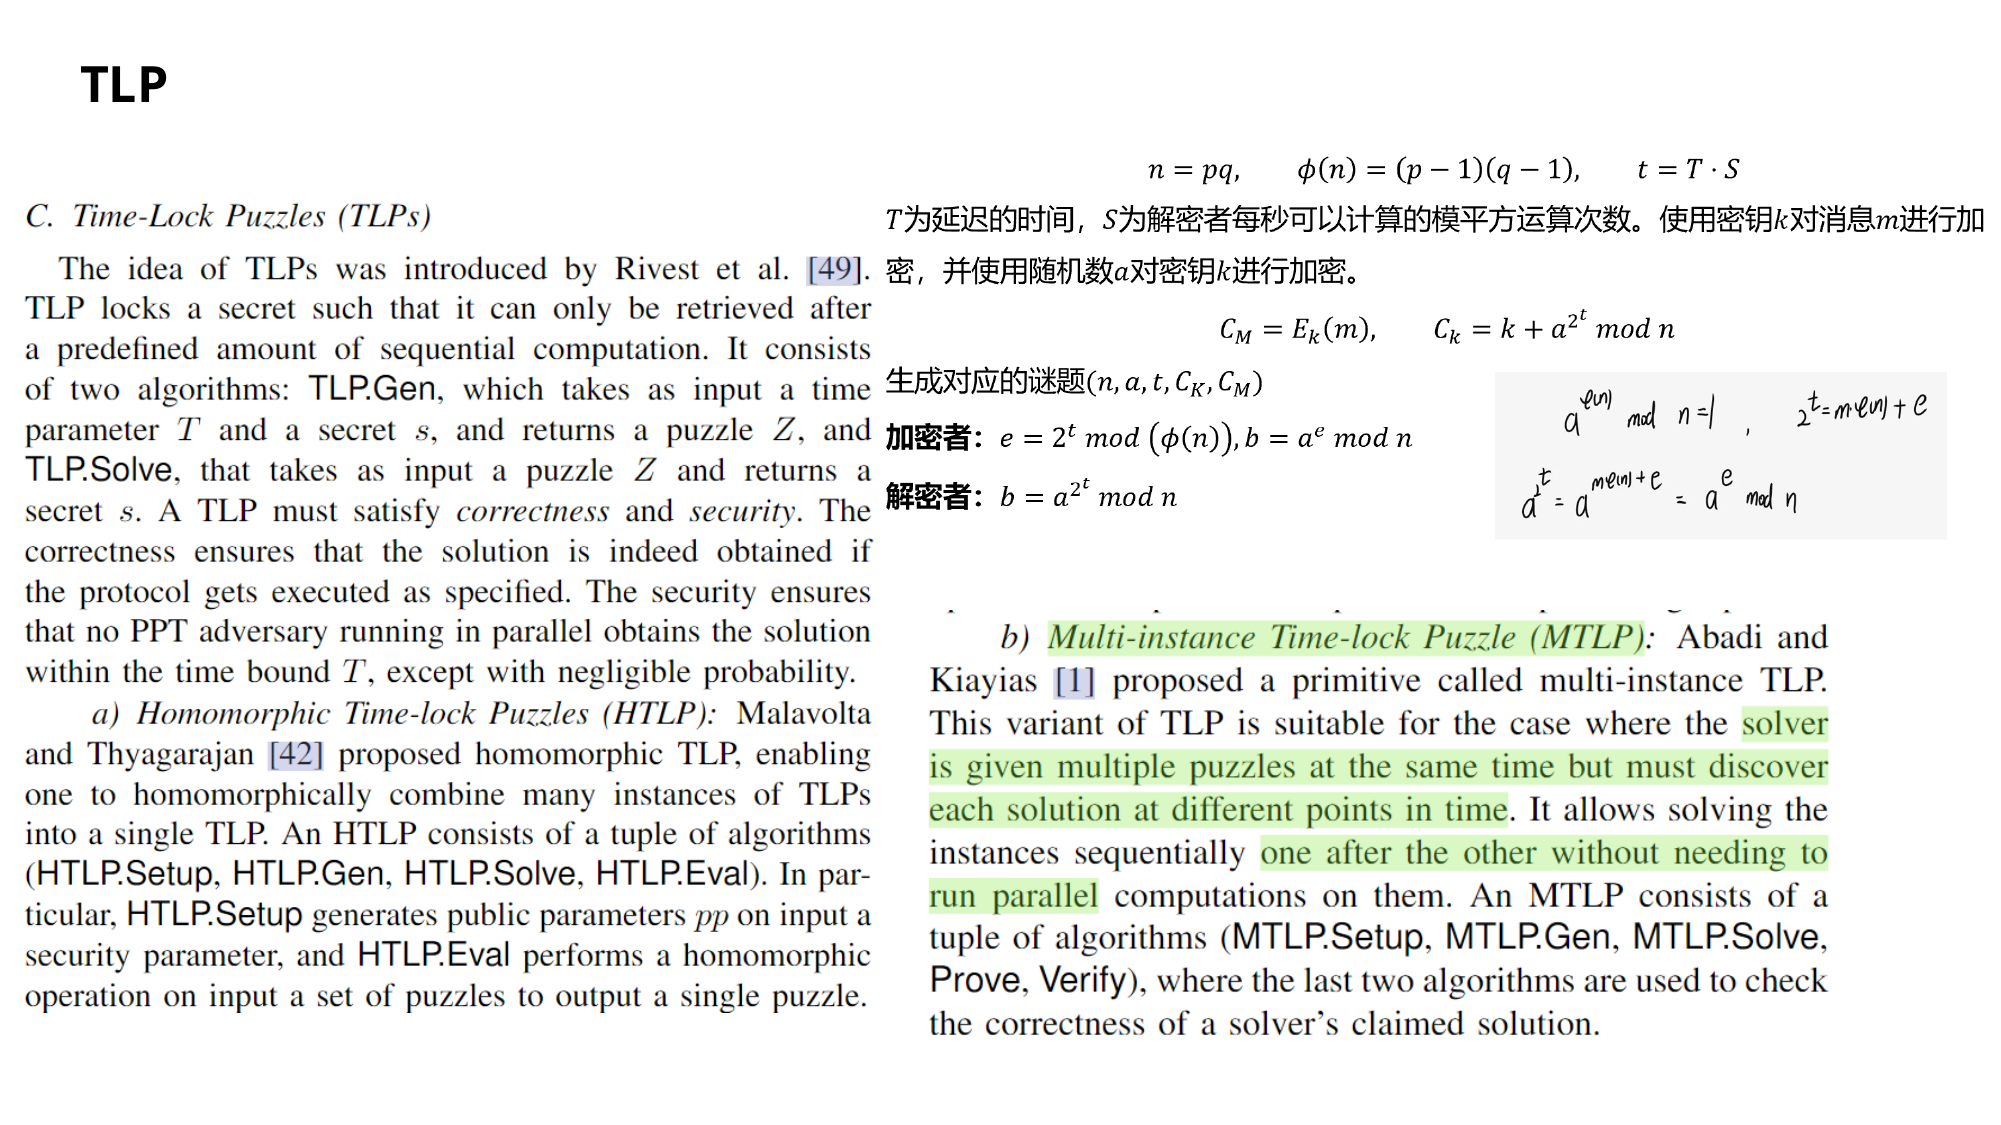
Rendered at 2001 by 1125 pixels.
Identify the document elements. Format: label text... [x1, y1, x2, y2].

picture [0, 150, 1991, 1013]
picture [910, 610, 1857, 1054]
text_box TLP [65, 44, 654, 120]
